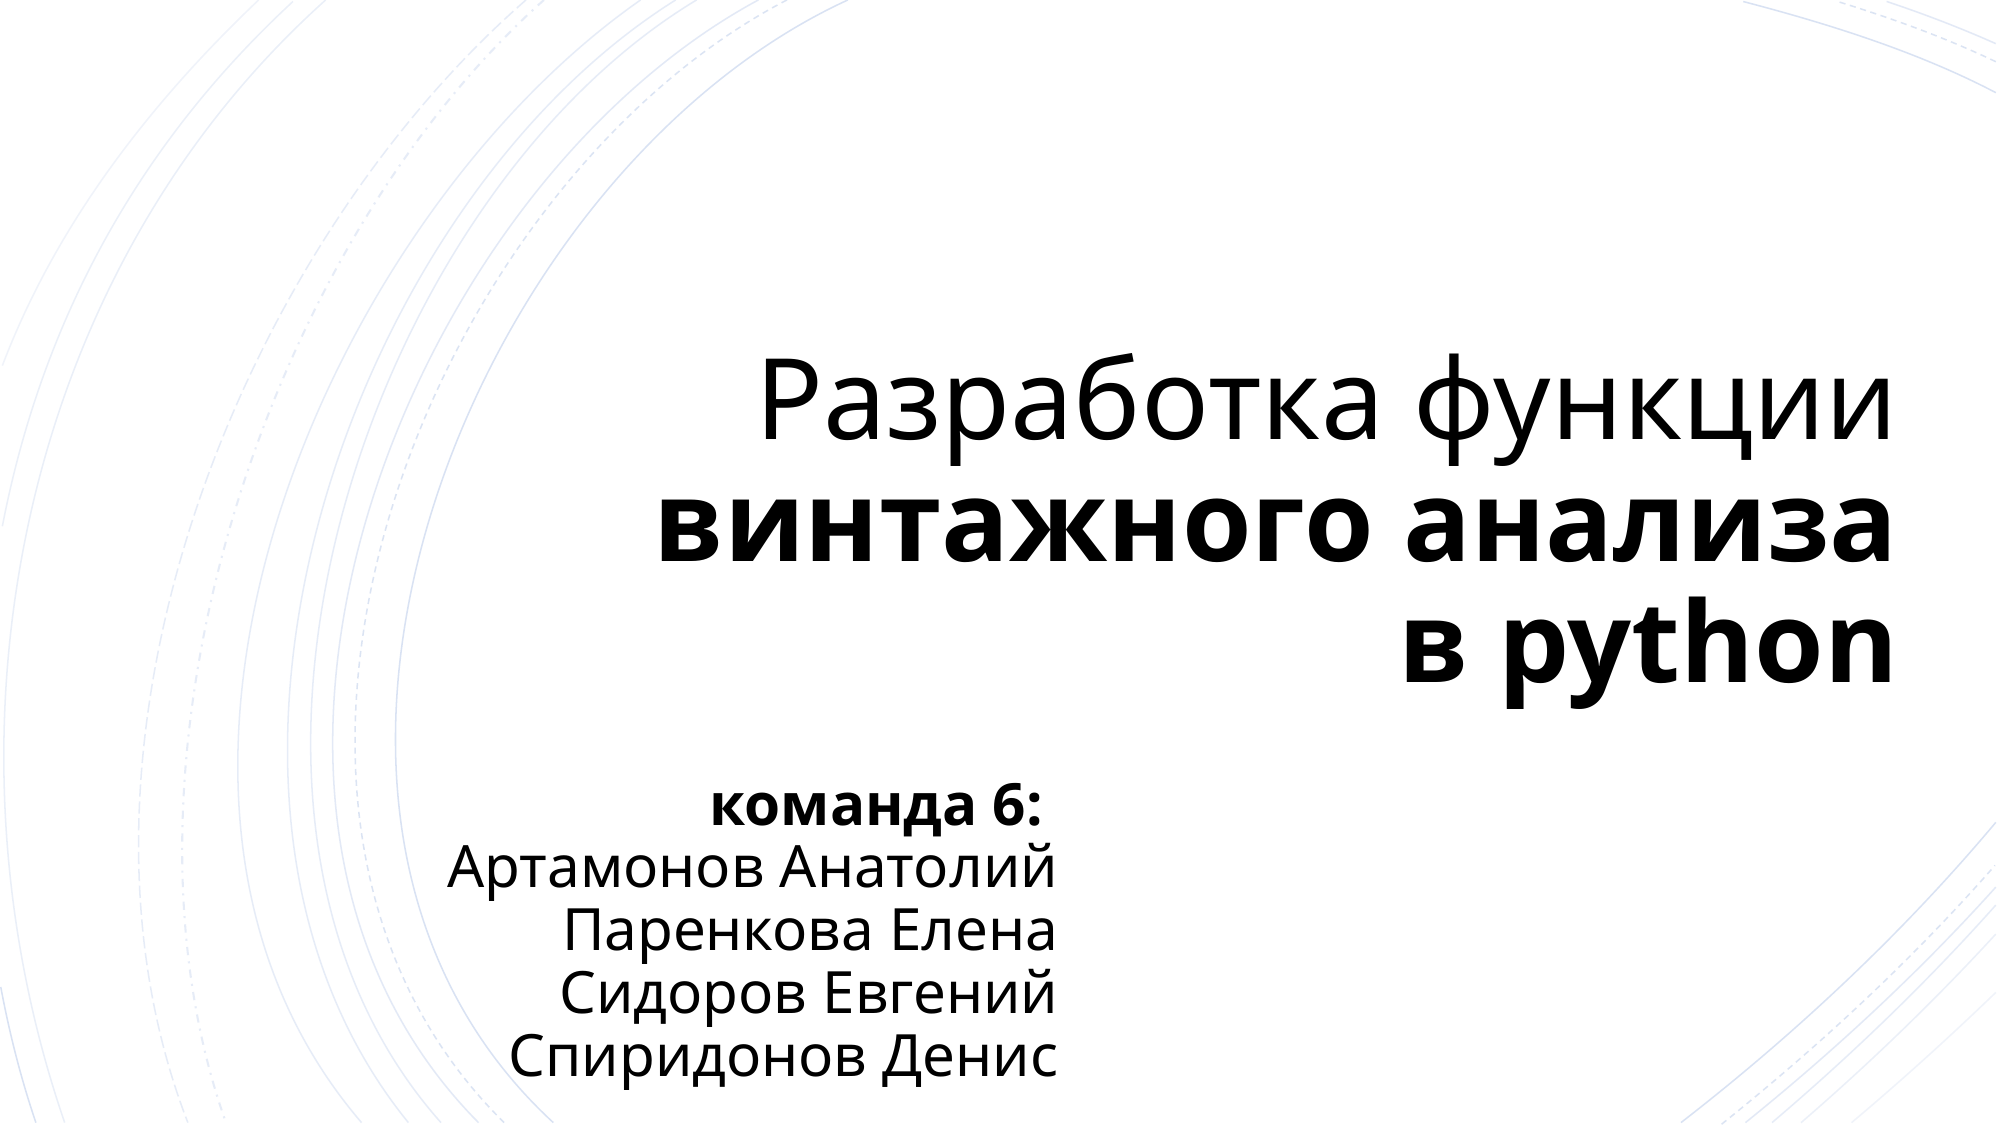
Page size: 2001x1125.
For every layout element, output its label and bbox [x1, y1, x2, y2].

text_box [0, 0, 1996, 1125]
